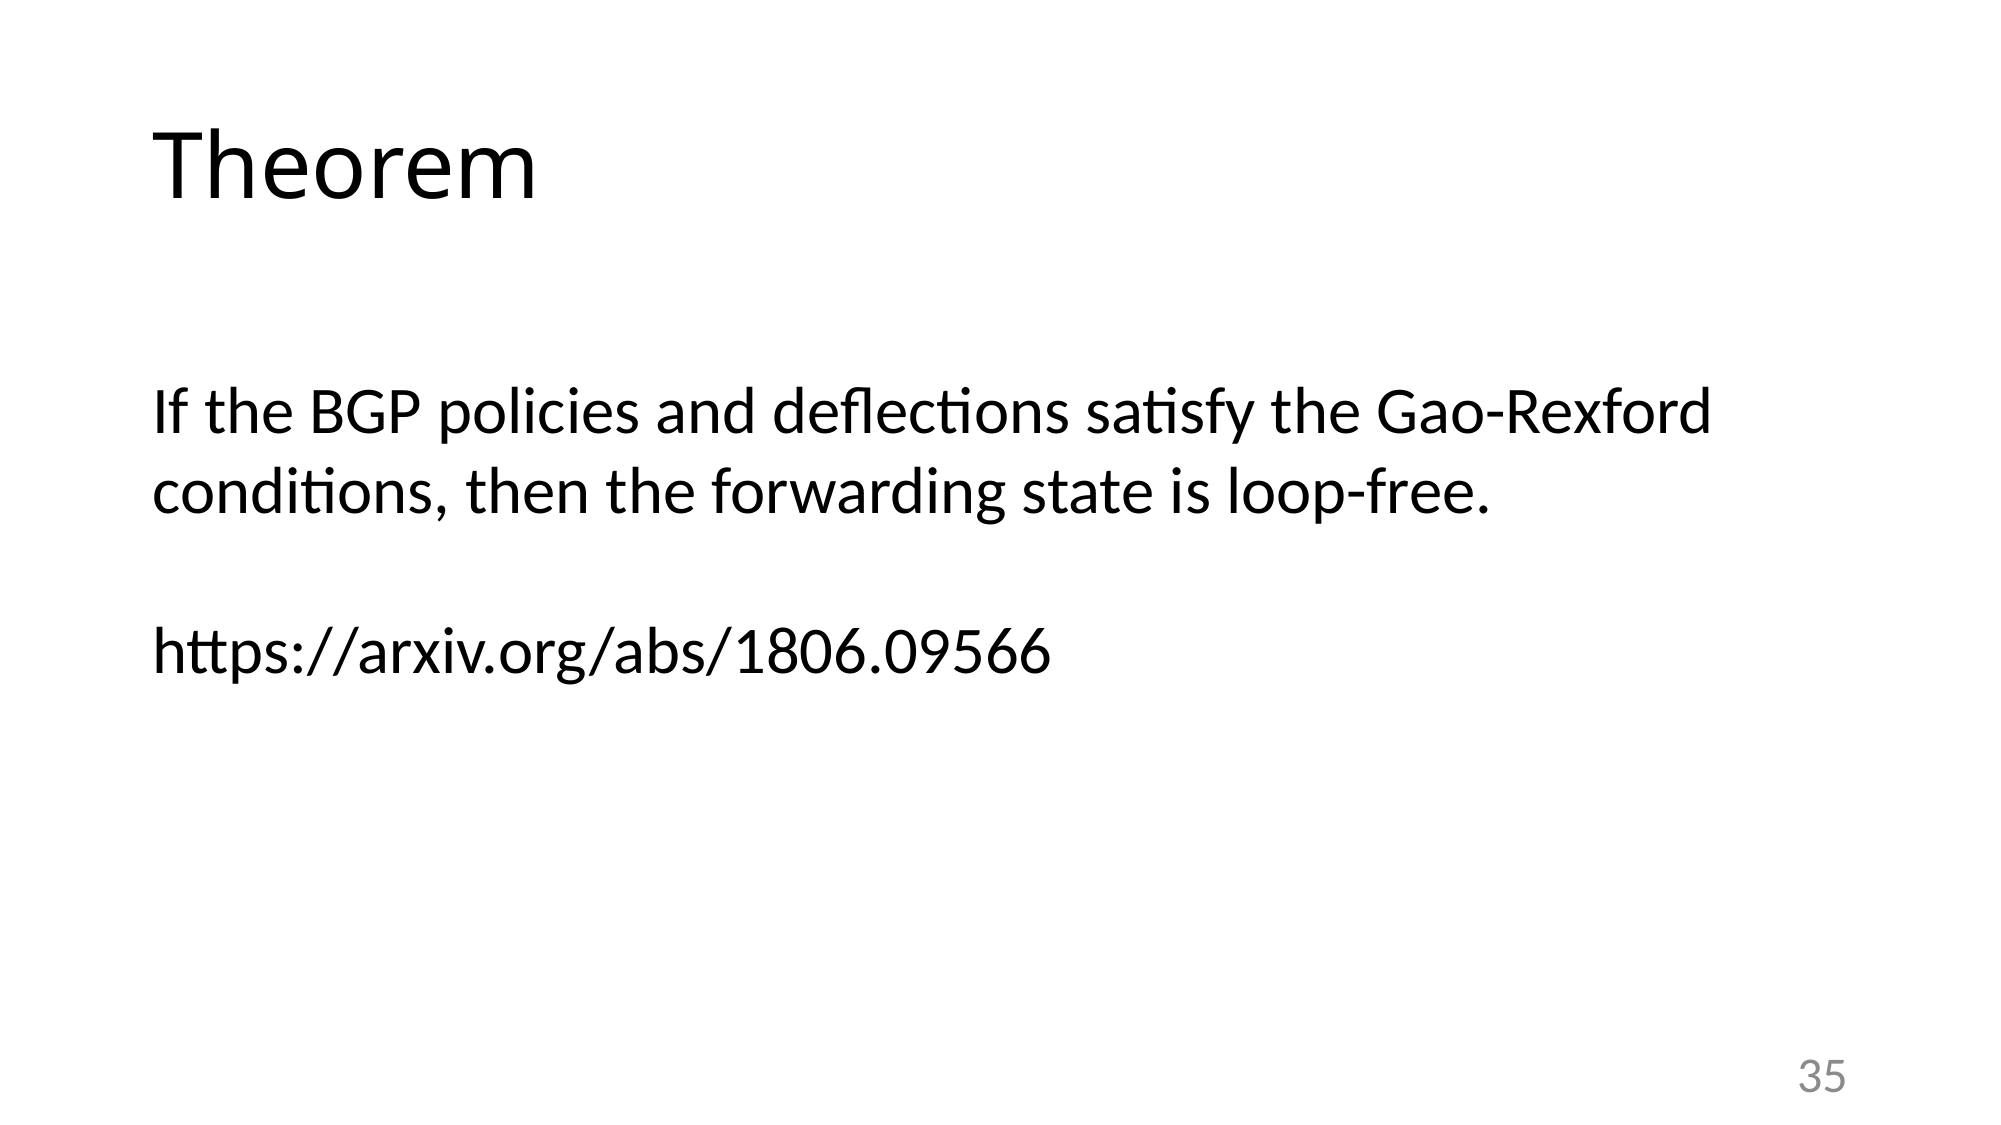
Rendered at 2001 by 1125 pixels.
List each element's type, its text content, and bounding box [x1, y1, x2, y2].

title Theorem [137, 59, 1863, 278]
slide_number 35 [1412, 1042, 1863, 1103]
text_box If the BGP policies and deflections satisfy the Gao-Rexford conditions, then the forwarding state is loop-free. https://arxiv.org/abs/1806.09566 [137, 359, 1849, 694]
